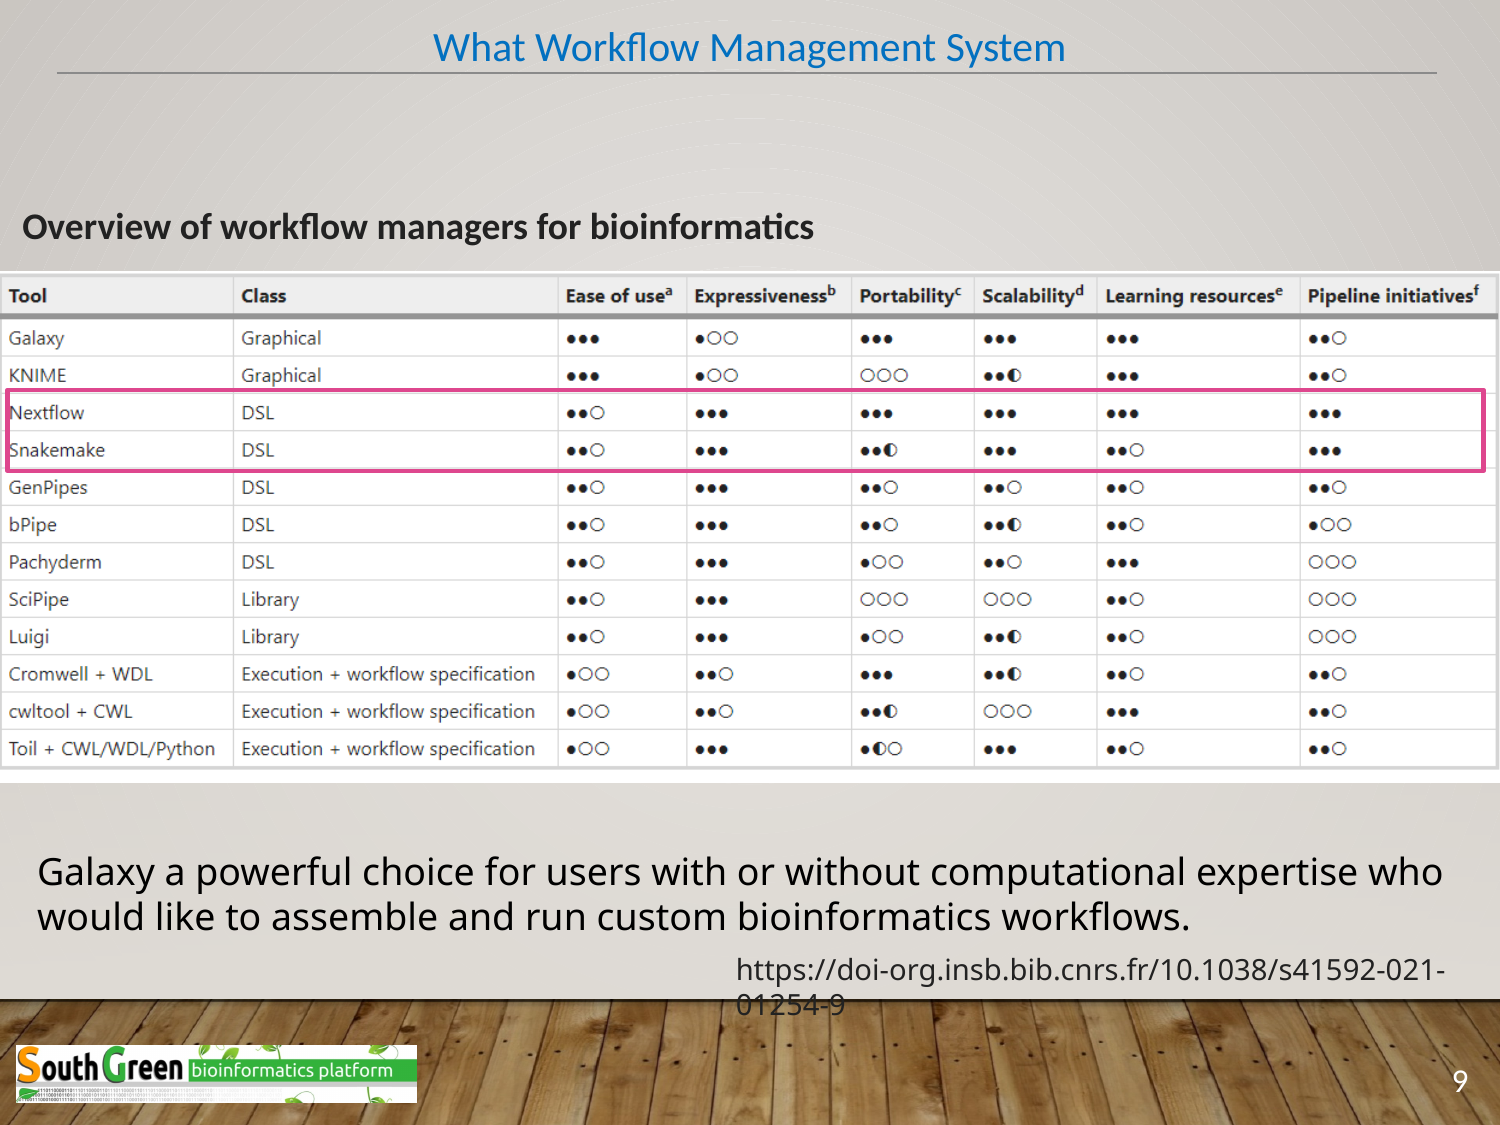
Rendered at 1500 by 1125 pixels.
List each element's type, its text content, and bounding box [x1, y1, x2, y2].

picture [0, 271, 1500, 783]
slide_number 9 [1369, 1051, 1484, 1105]
text_box Overview of workflow managers for bioinformatics [7, 195, 1112, 255]
text_box https://doi-org.insb.bib.cnrs.fr/10.1038/s41592-021-01254-9 [721, 945, 1500, 1029]
text_box Galaxy a powerful choice for users with or without computational expertise who would like to assemble and run custom bioinformatics workflows. [22, 840, 1500, 945]
list What Workflow Management System [0, 2, 1500, 76]
picture [0, 999, 1500, 1125]
